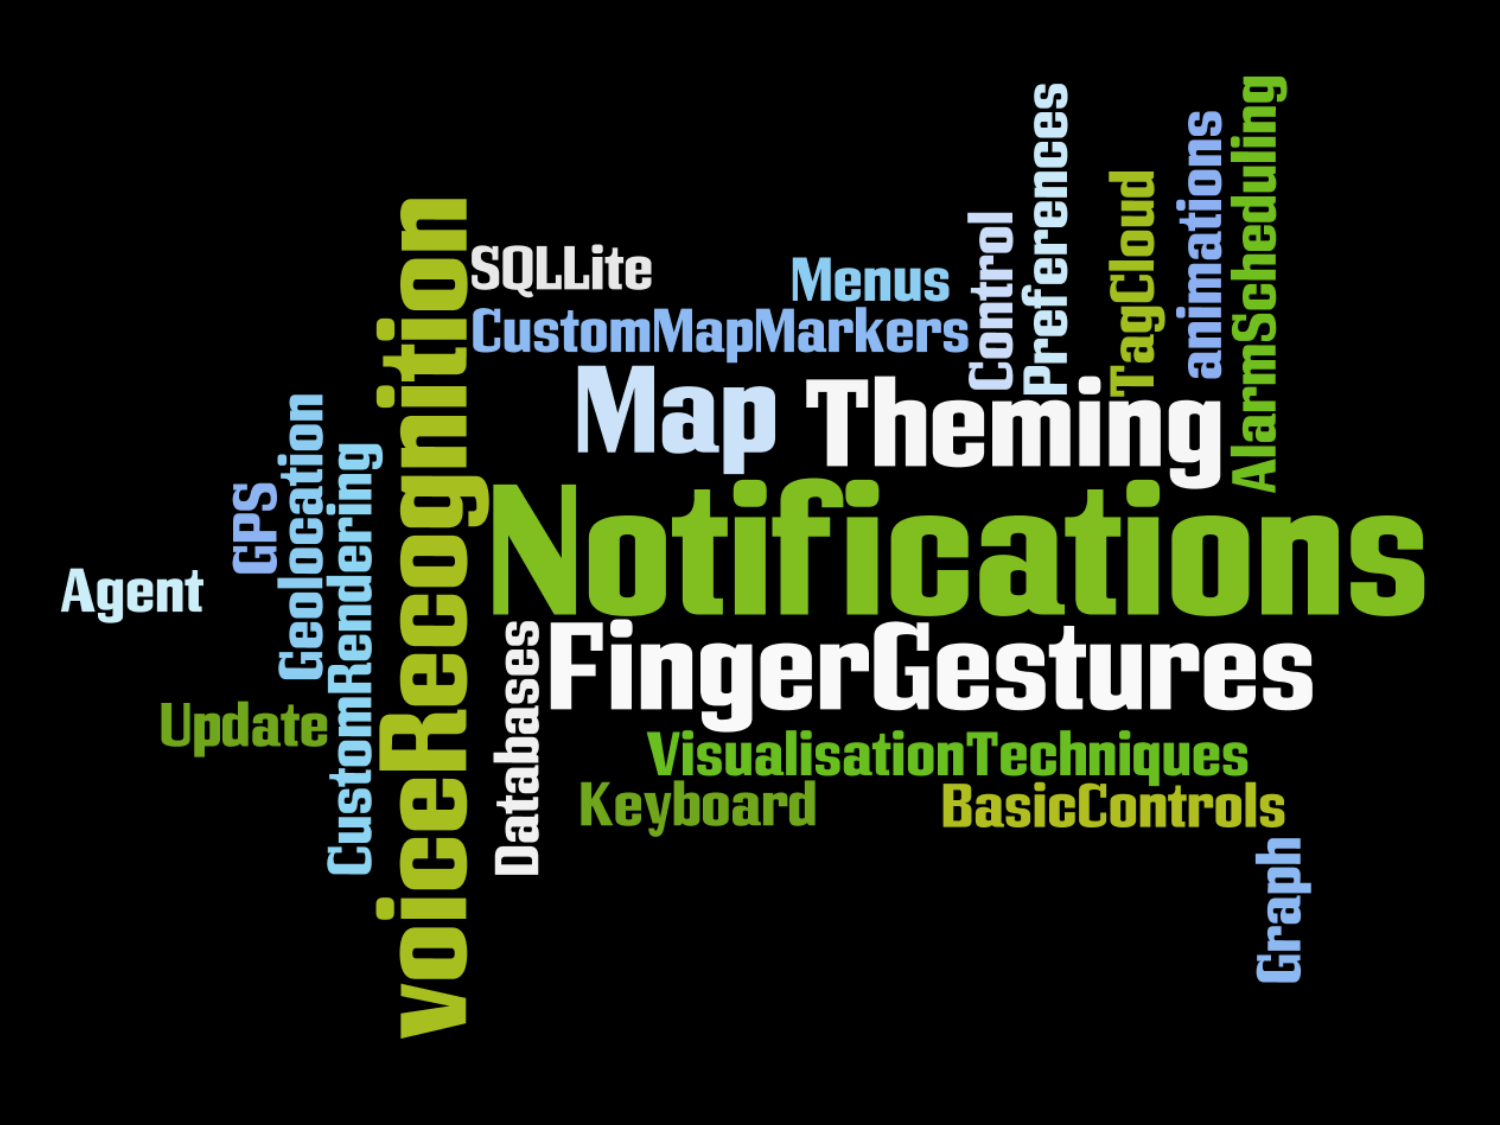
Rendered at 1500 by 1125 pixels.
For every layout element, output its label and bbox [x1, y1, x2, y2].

picture [28, 66, 1455, 1047]
text_box [0, 0, 1500, 1125]
